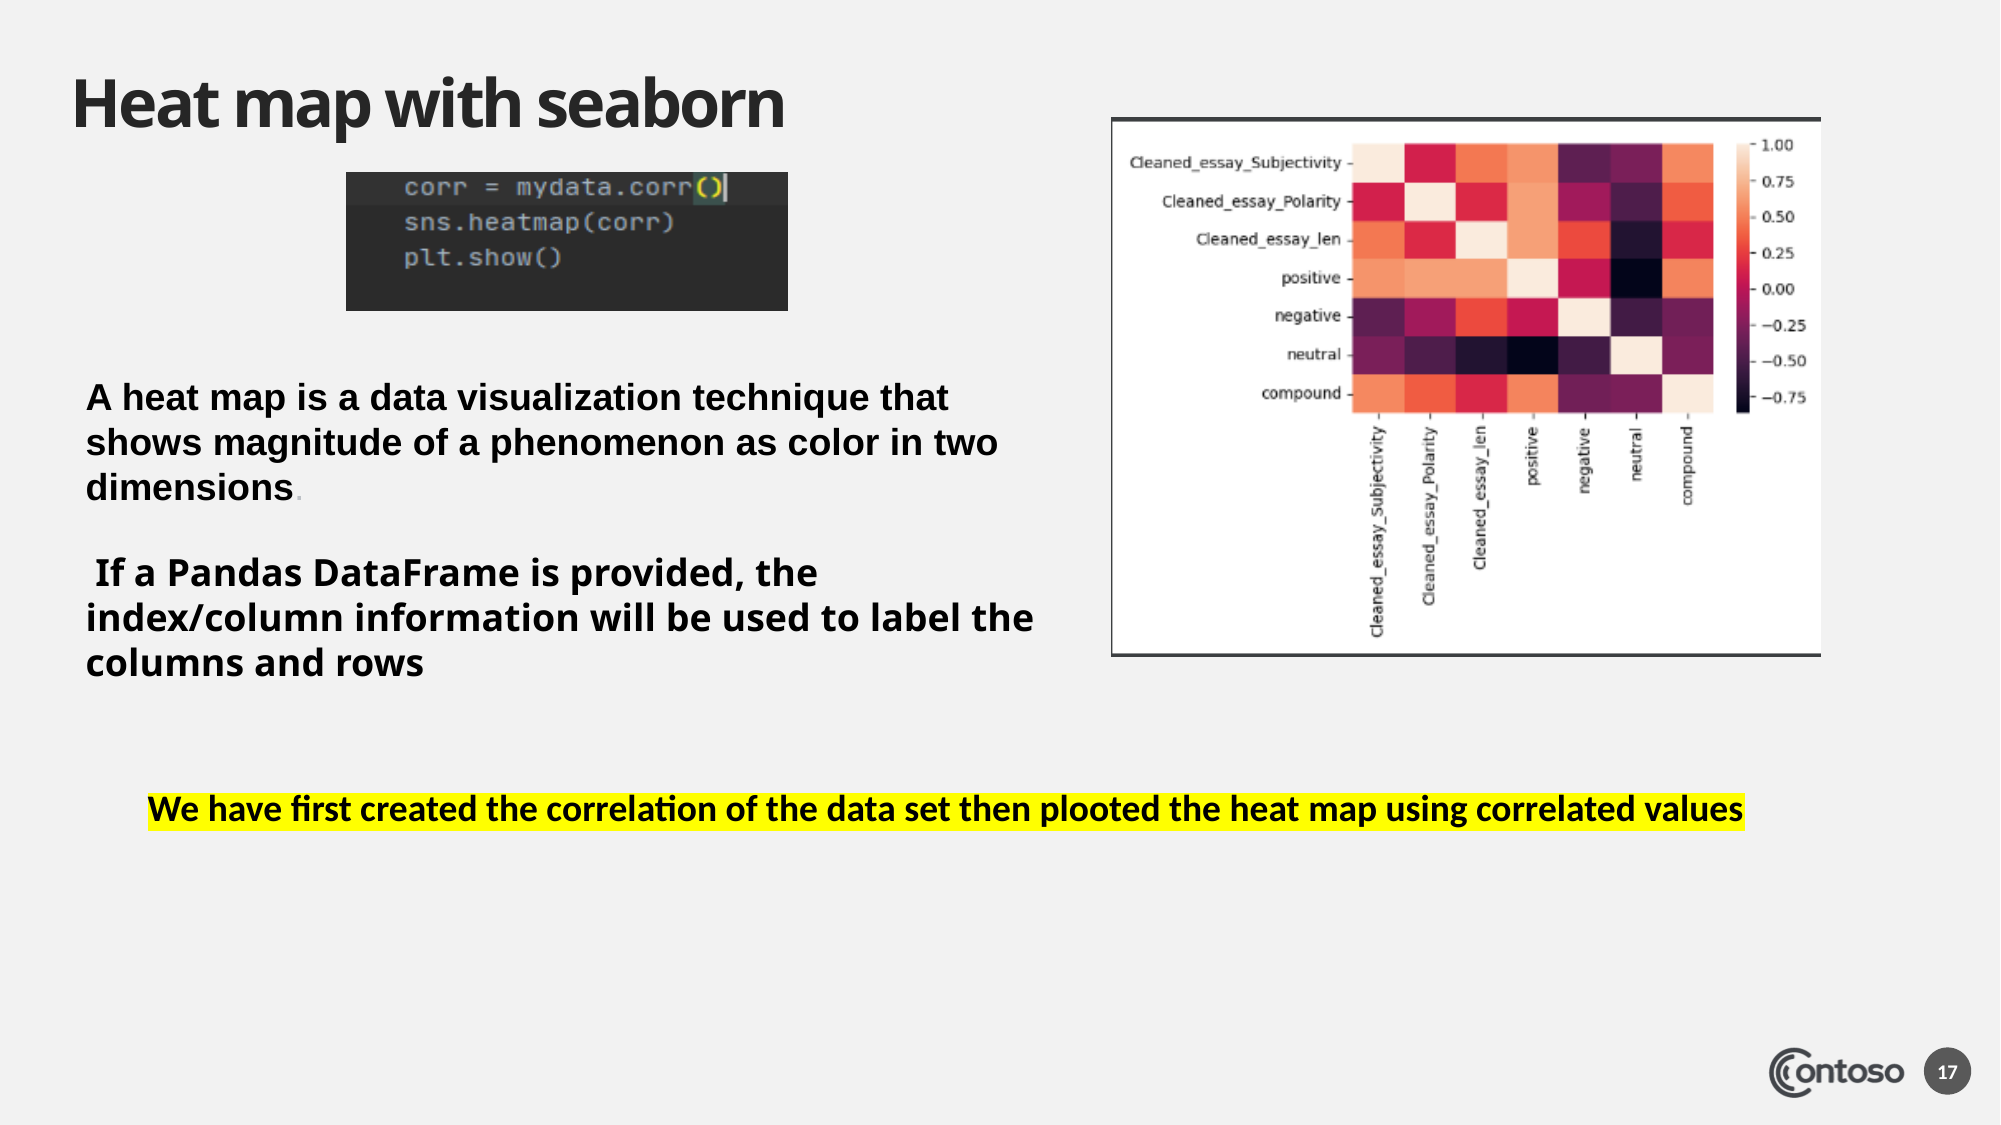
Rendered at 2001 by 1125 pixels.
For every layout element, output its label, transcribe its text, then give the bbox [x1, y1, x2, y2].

text_box A heat map is a data visualization technique that shows magnitude of a phenomenon as color in two dimensions. [70, 365, 1064, 516]
slide_number 17 [1923, 1047, 1972, 1095]
picture [1111, 117, 1821, 657]
picture [346, 172, 788, 311]
text_box We have first created the correlation of the data set then plooted the heat map using correlated values [132, 776, 1761, 837]
title Heat map with seaborn [70, 70, 1930, 142]
text_box If a Pandas DataFrame is provided, the index/column information will be used to label the columns and rows [70, 541, 1071, 692]
